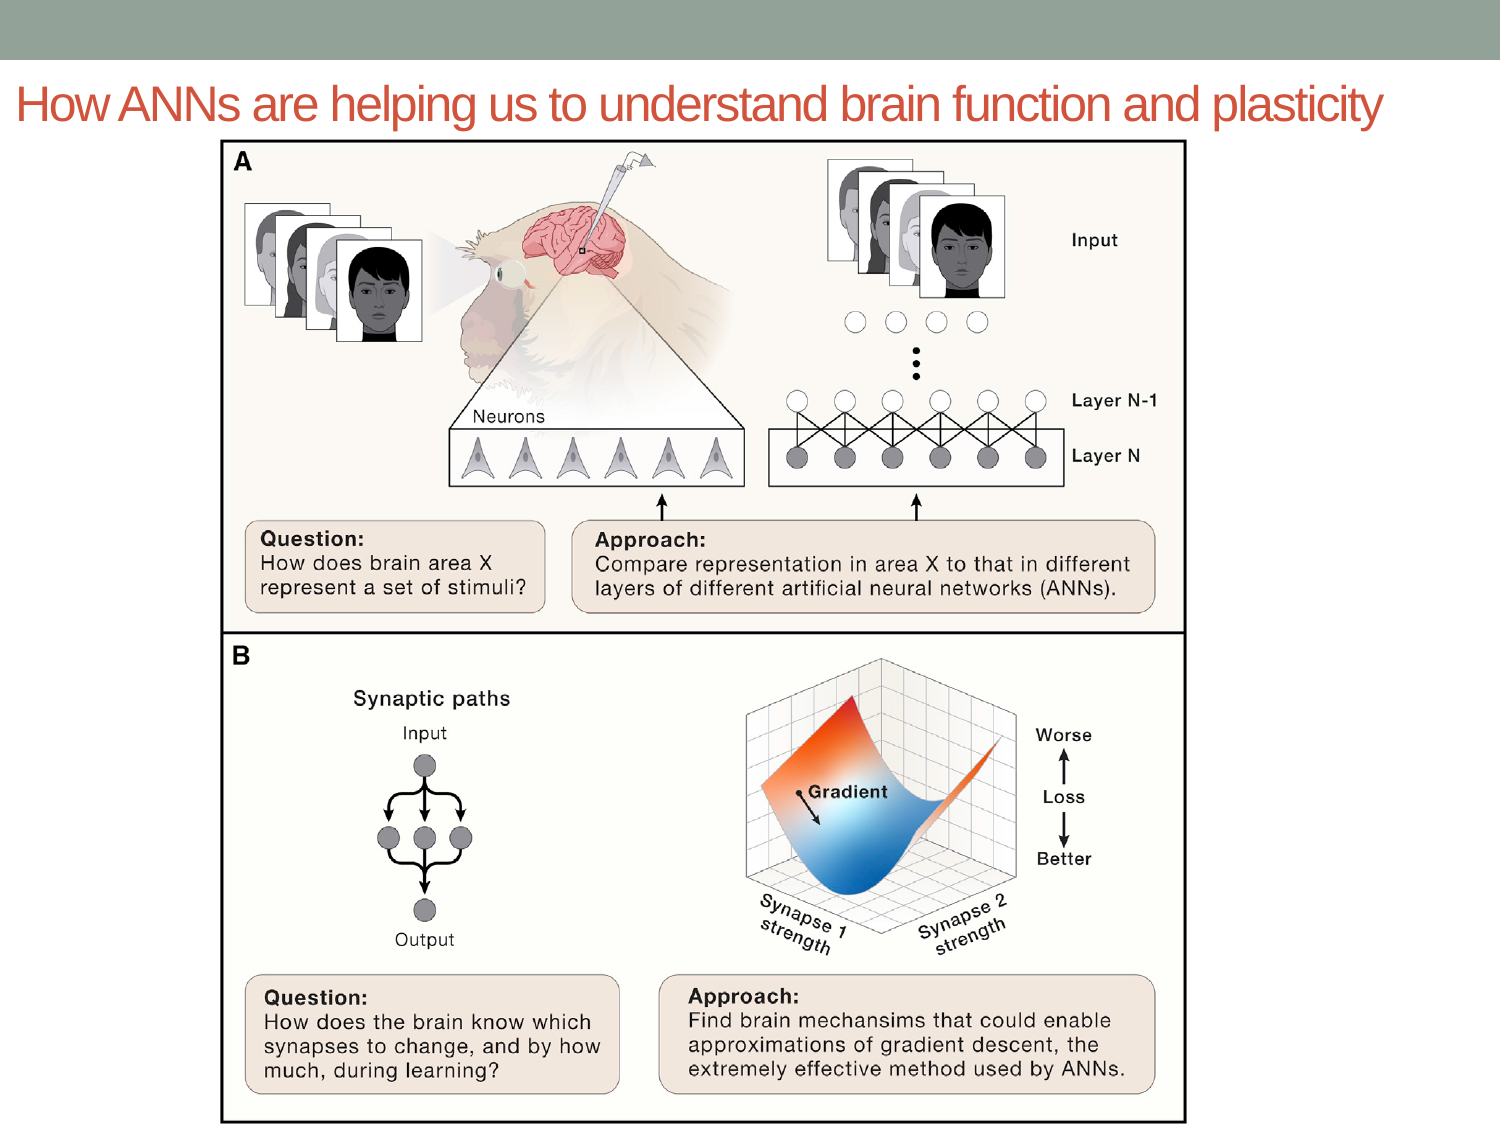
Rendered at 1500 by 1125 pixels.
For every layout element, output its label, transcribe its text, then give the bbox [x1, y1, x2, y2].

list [218, 136, 1188, 1125]
title How ANNs are helping us to understand brain function and plasticity [0, 66, 1425, 138]
